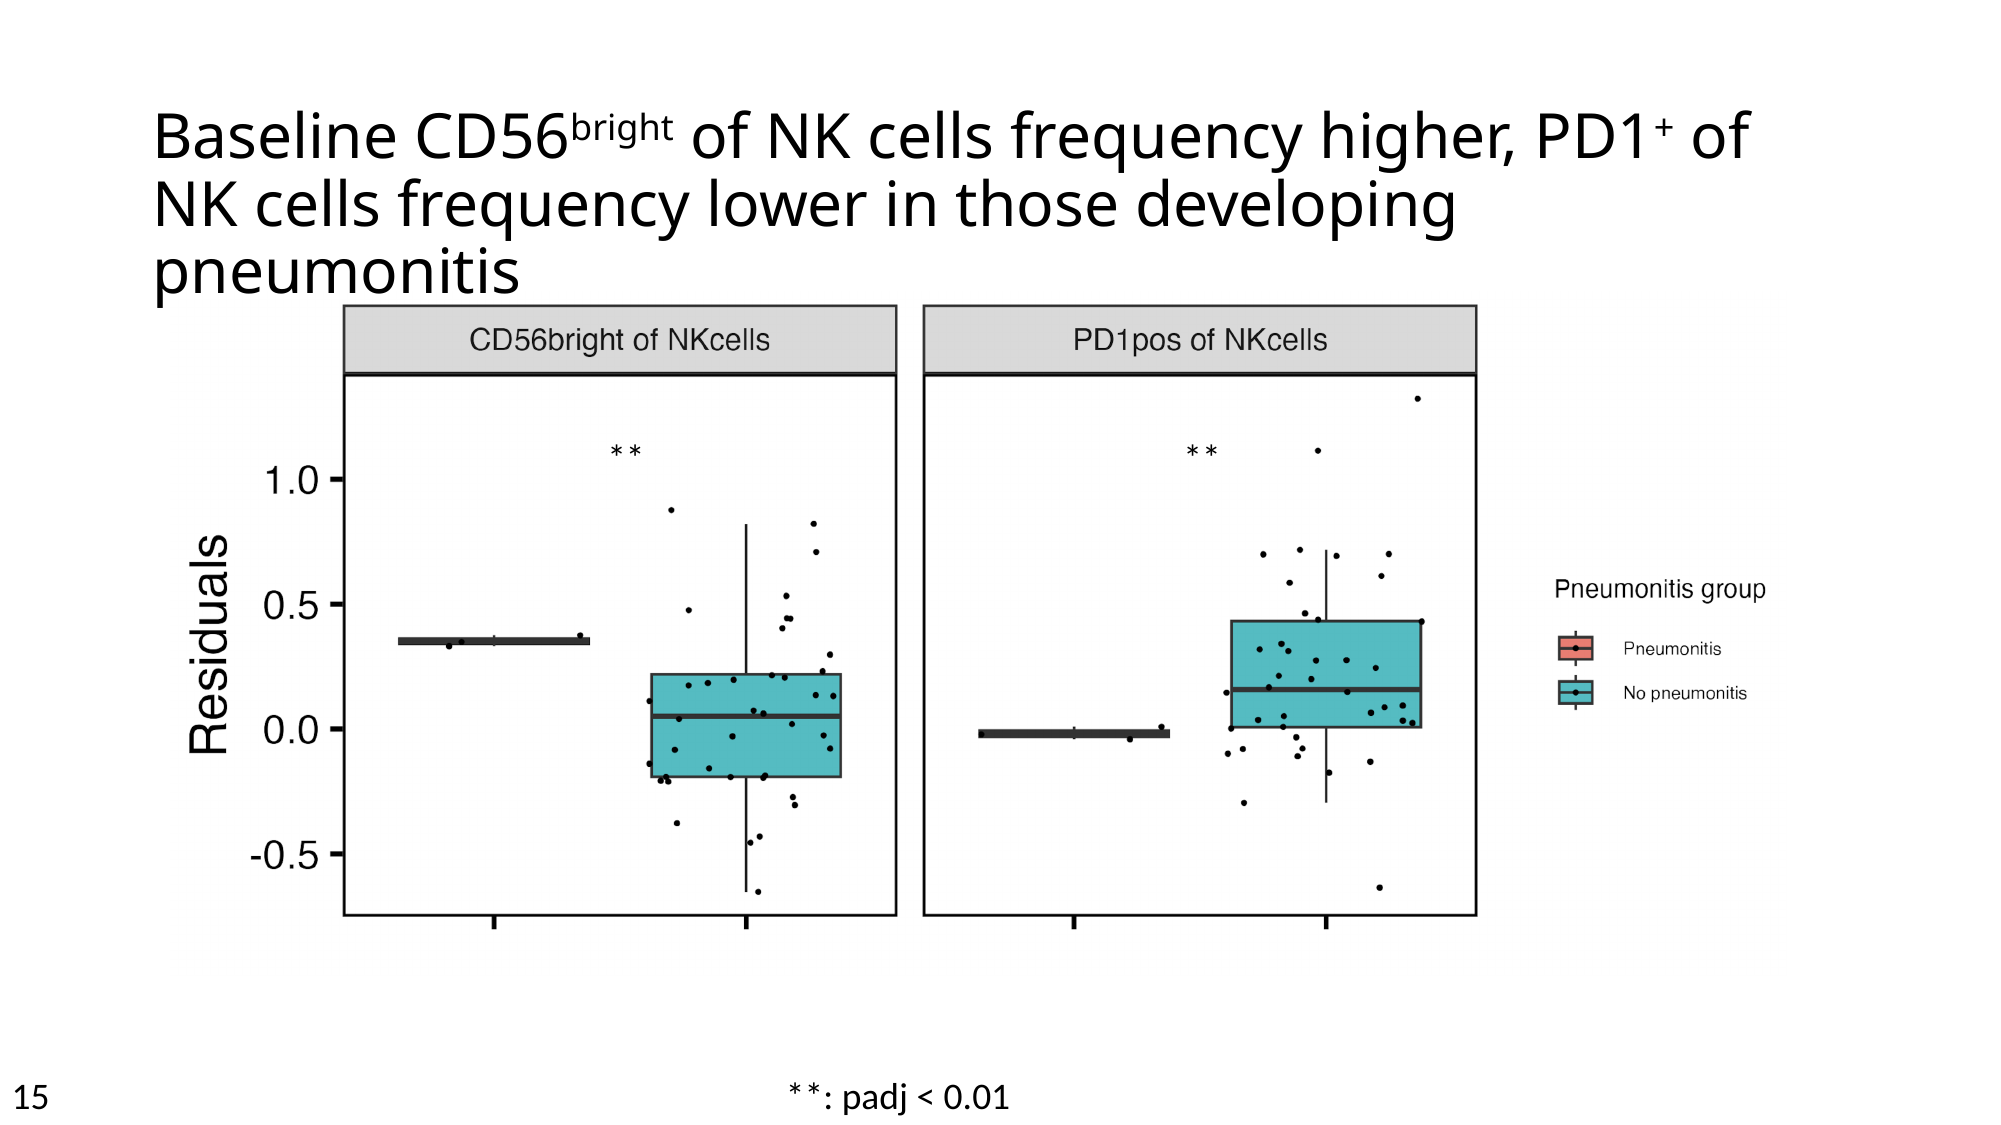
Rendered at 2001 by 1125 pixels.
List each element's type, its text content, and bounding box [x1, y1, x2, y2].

text_box 15 [0, 1064, 105, 1125]
text_box **: padj < 0.01 [771, 1064, 1026, 1125]
title Baseline CD56bright of NK cells frequency higher, PD1+ of NK cells frequency lower in those developing pneumonitis [137, 97, 1843, 315]
picture [170, 291, 1787, 976]
